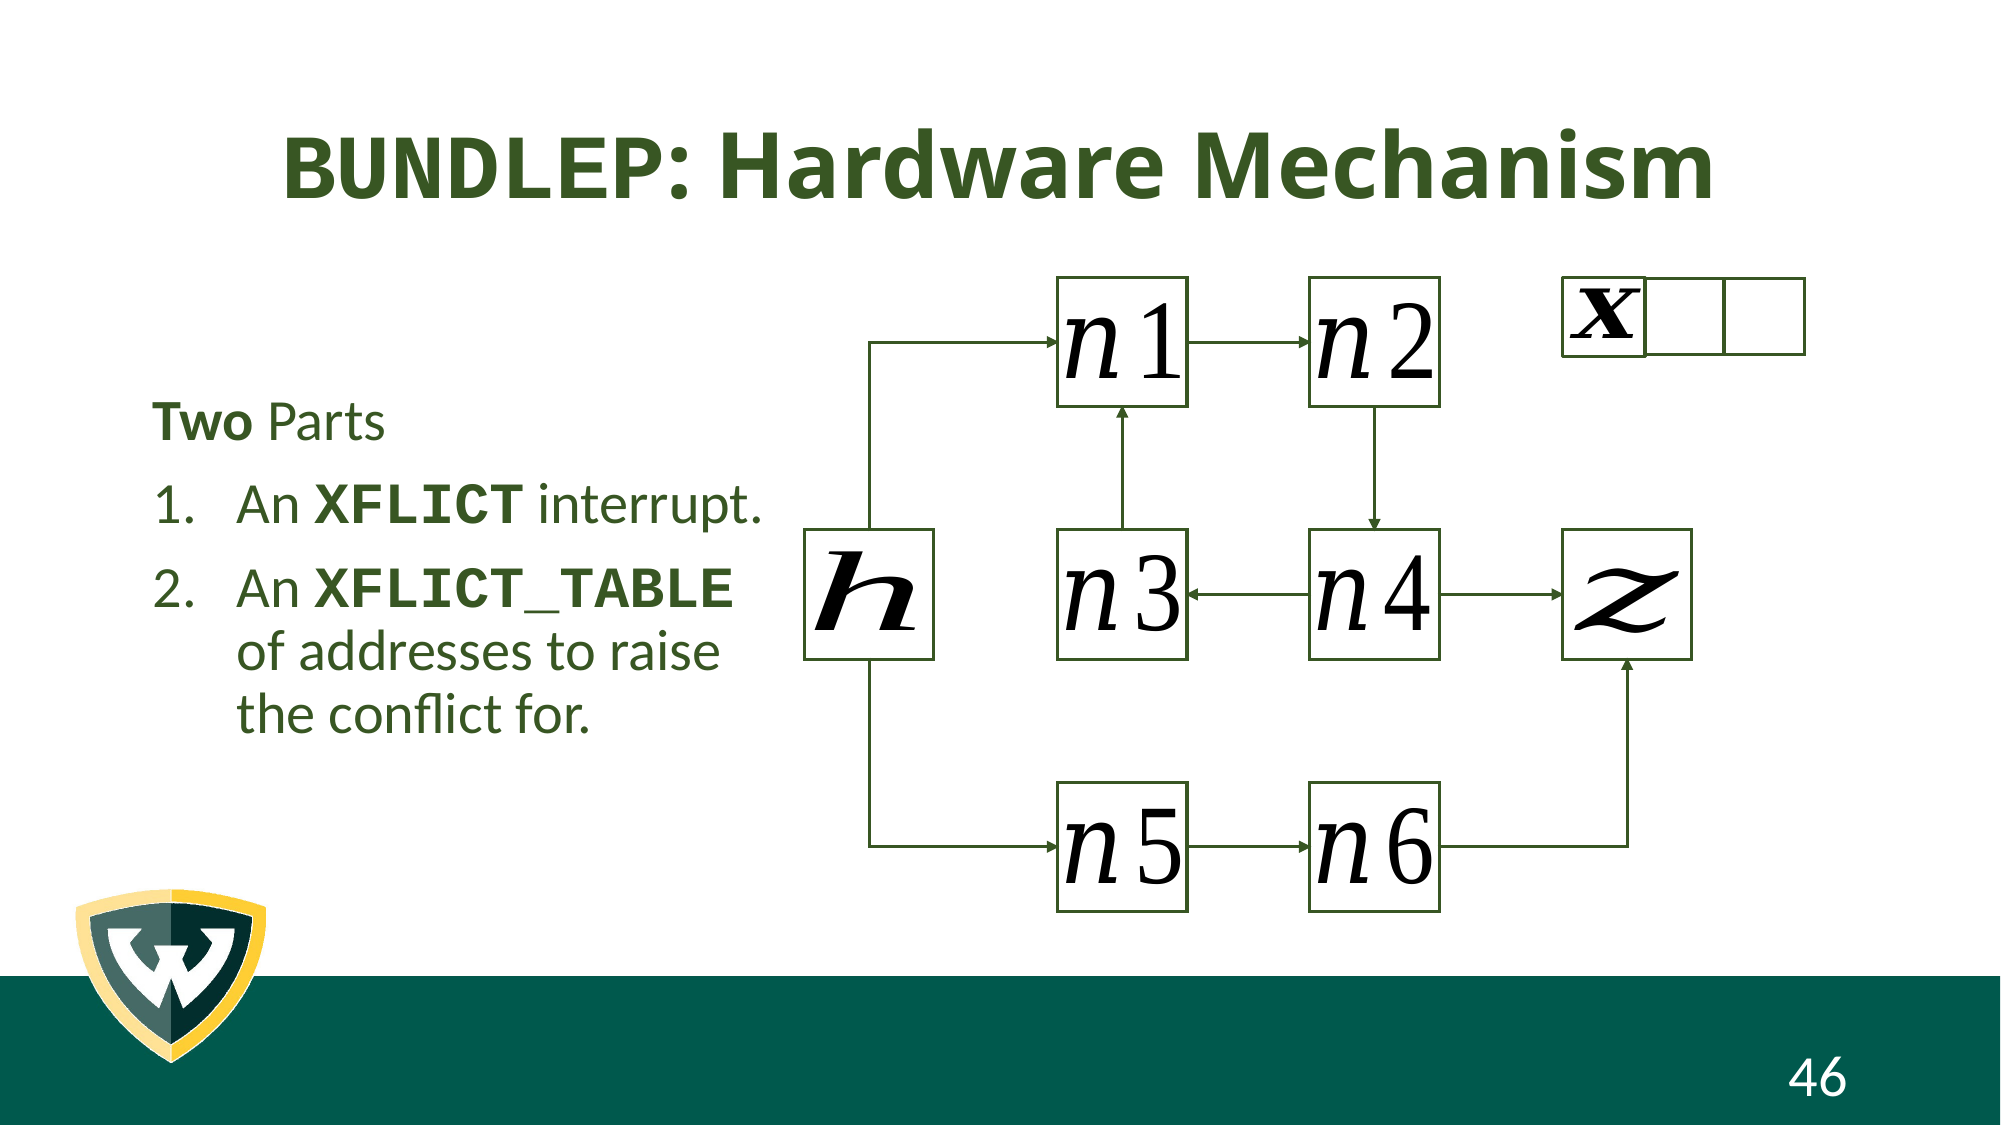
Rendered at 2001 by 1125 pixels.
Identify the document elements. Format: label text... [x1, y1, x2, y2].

picture [0, 0, 2001, 1125]
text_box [869, 657, 1059, 848]
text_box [1437, 657, 1628, 847]
title BUNDLEP: Hardware Mechanism [137, 59, 1863, 278]
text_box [869, 278, 1564, 658]
text_box [1643, 278, 1724, 356]
slide_number 46 [1412, 1042, 1863, 1103]
text_box [1724, 278, 1805, 356]
list Two Parts An XFLICT interrupt. An XFLICT_TABLE of addresses to raise the conflict for. [137, 378, 806, 758]
